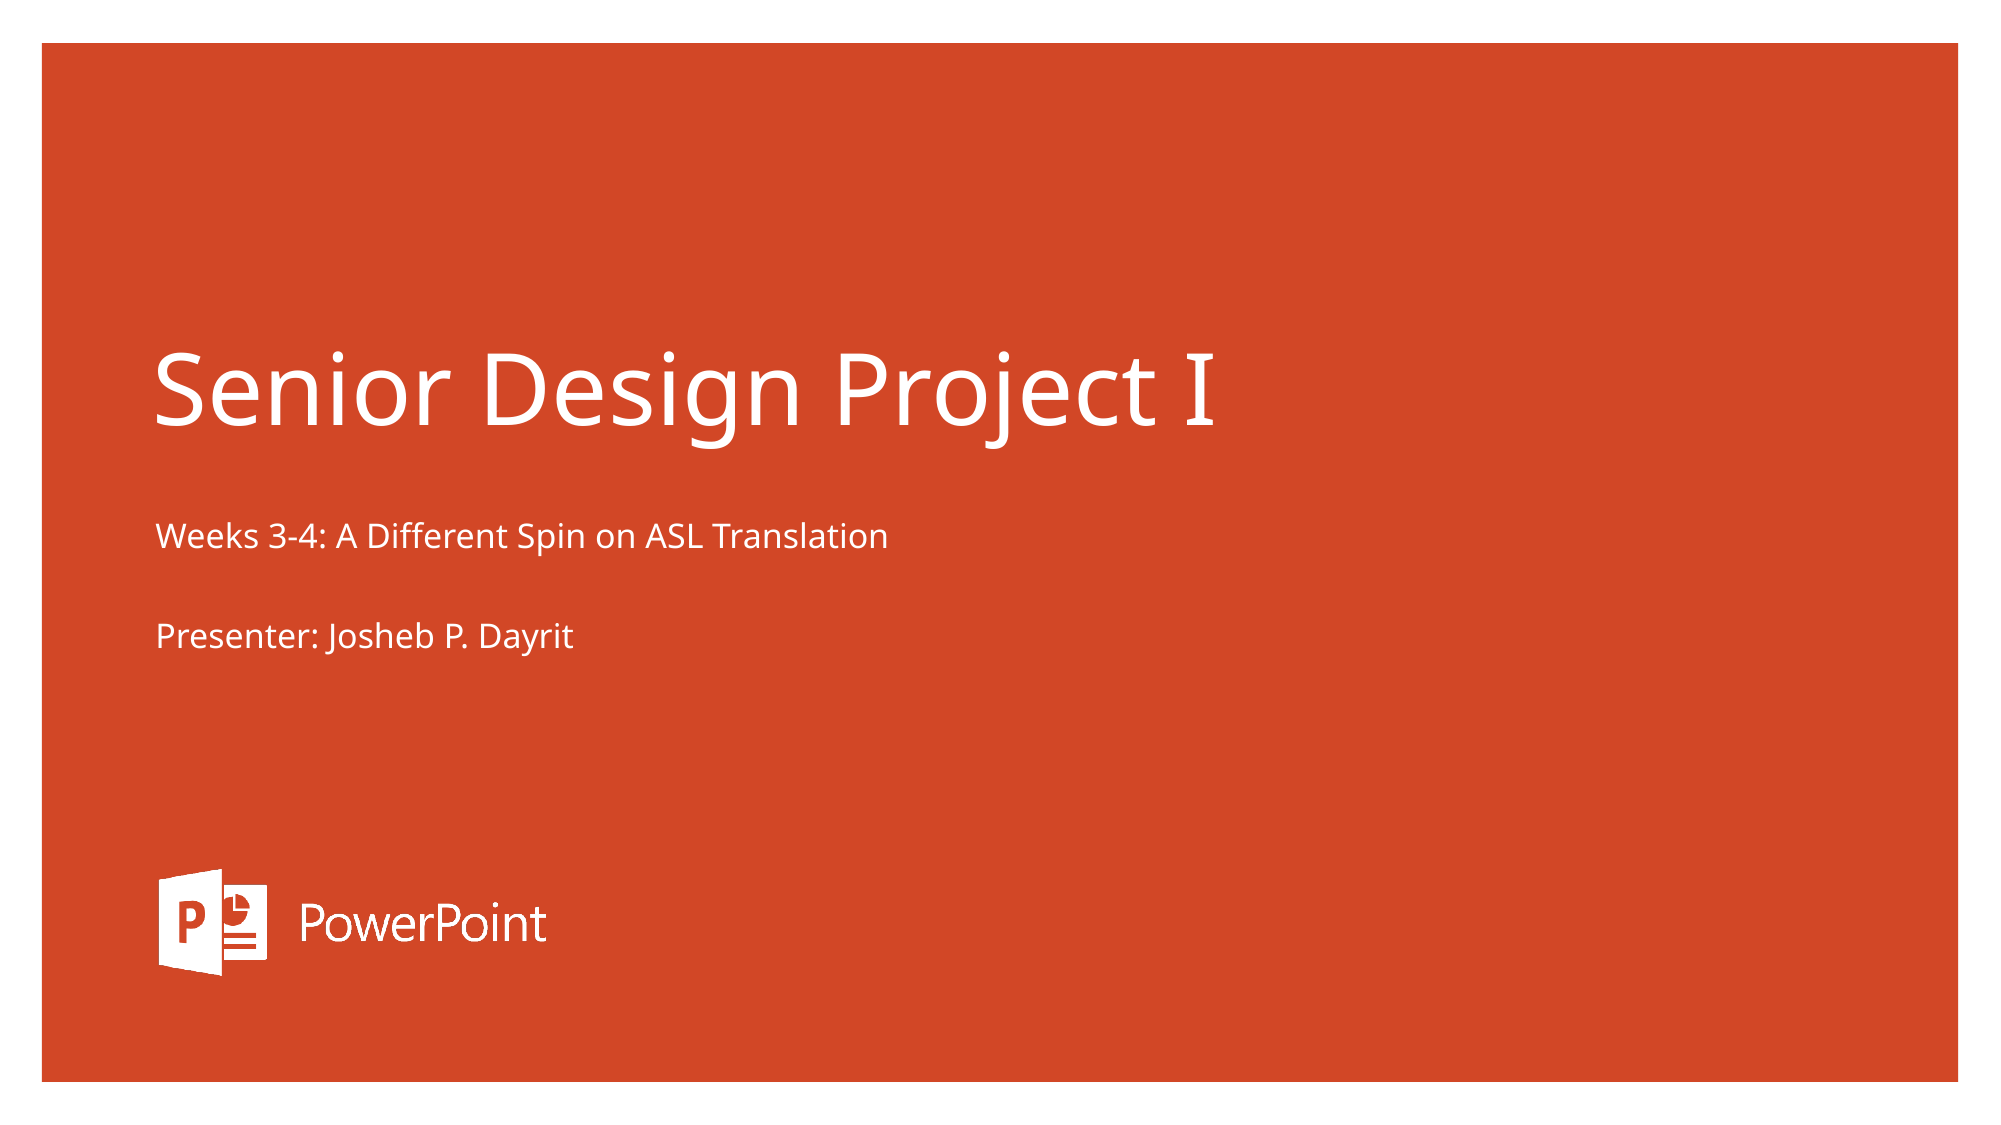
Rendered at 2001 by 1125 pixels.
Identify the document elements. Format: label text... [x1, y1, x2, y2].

picture [148, 854, 555, 990]
title Senior Design Project I [137, 190, 1863, 583]
subtitle Weeks 3-4: A Different Spin on ASL Translation Presenter: Josheb P. Dayrit [140, 481, 1713, 668]
